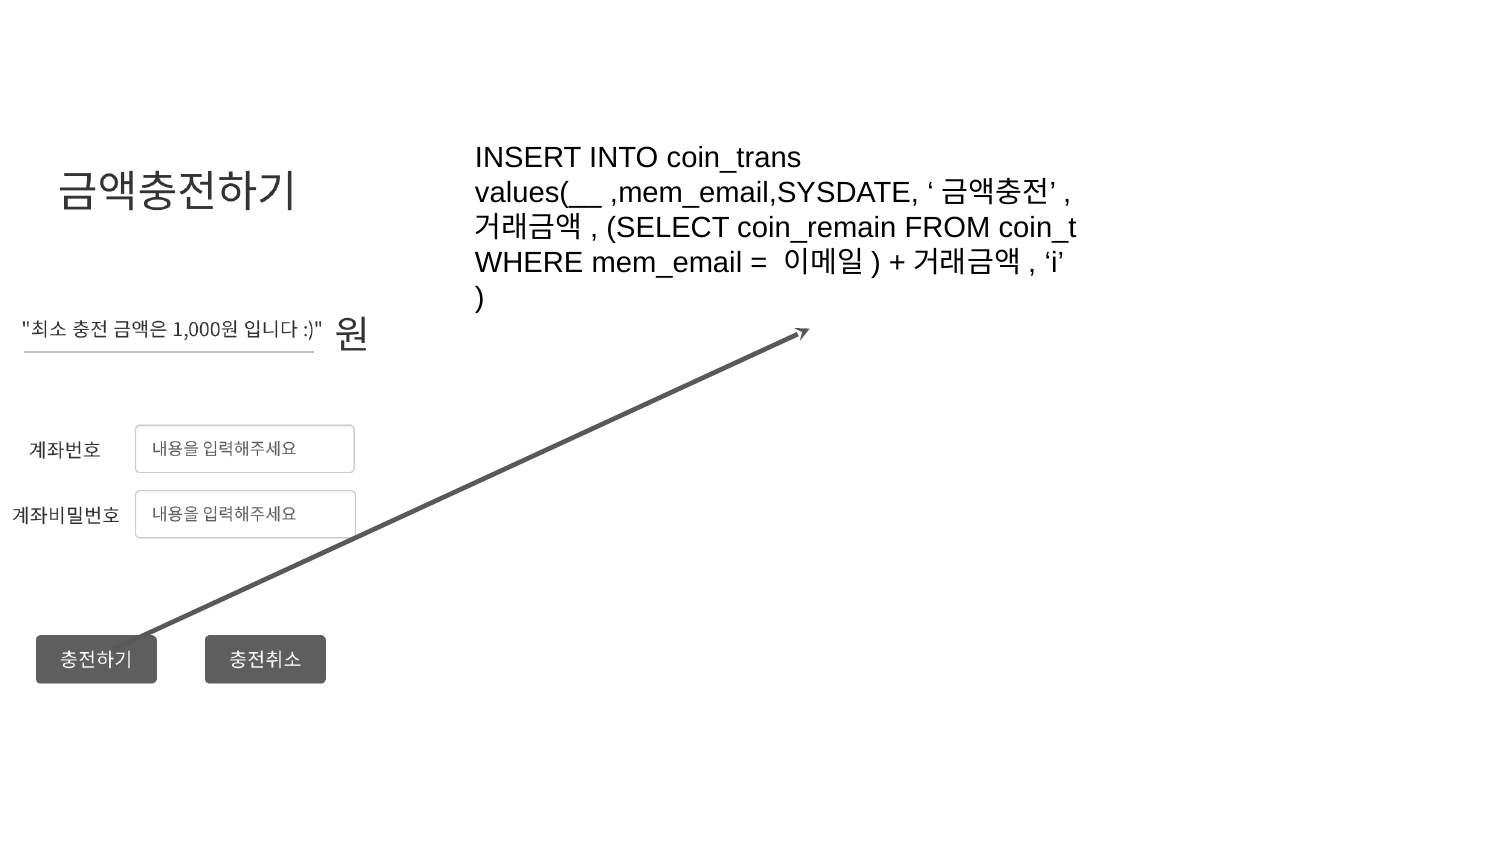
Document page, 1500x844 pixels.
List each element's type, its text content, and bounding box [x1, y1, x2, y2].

text_box INSERT INTO coin_trans values(__ ,mem_email,SYSDATE, ‘금액충전’,거래금액, (SELECT coin_remain FROM coin_t WHERE mem_email = 이메일) +거래금액, ‘i’ ) [460, 123, 1160, 329]
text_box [112, 330, 810, 650]
picture [0, 150, 382, 694]
